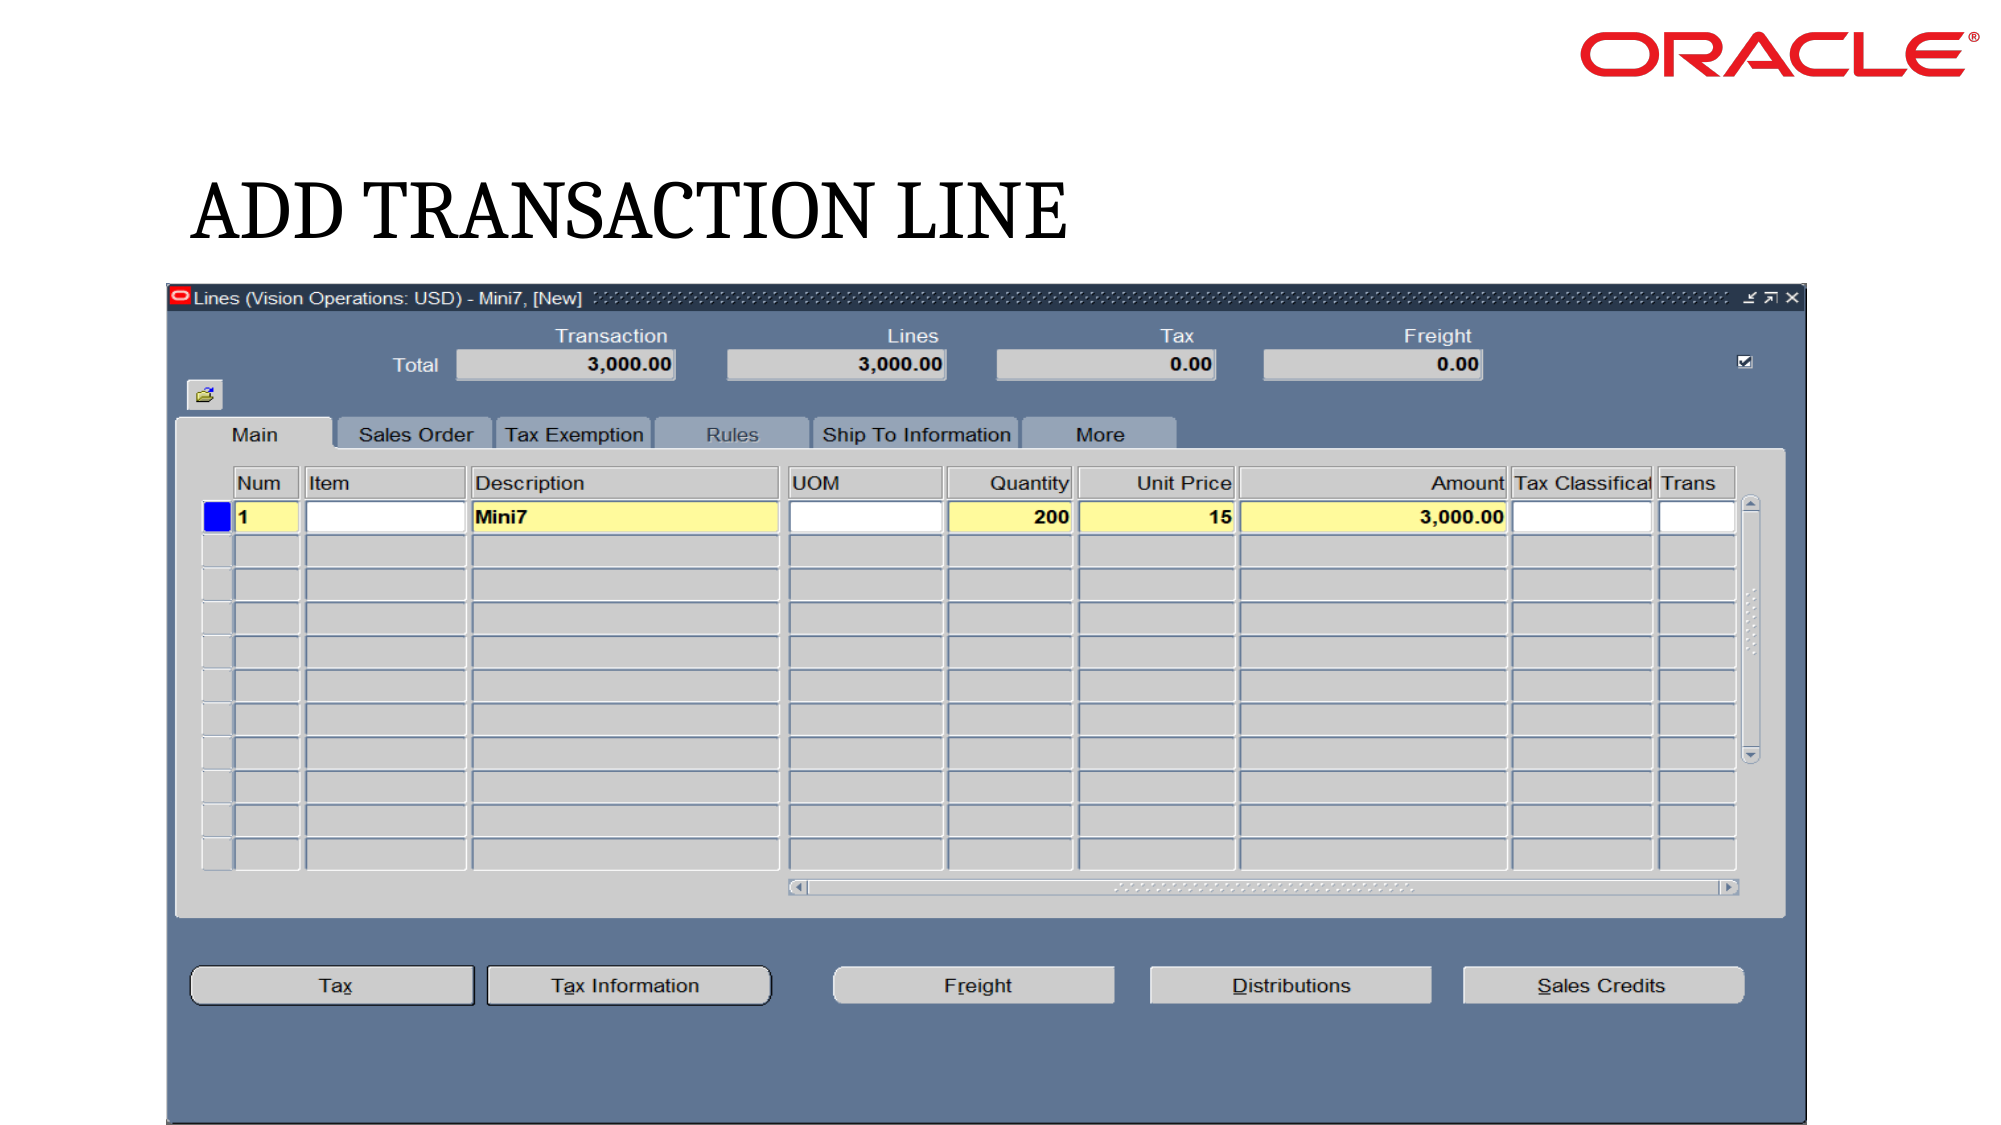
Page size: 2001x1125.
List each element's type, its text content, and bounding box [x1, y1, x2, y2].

picture [1558, 3, 2001, 105]
picture [166, 283, 1807, 1125]
title Add transaction Line [175, 79, 1826, 344]
